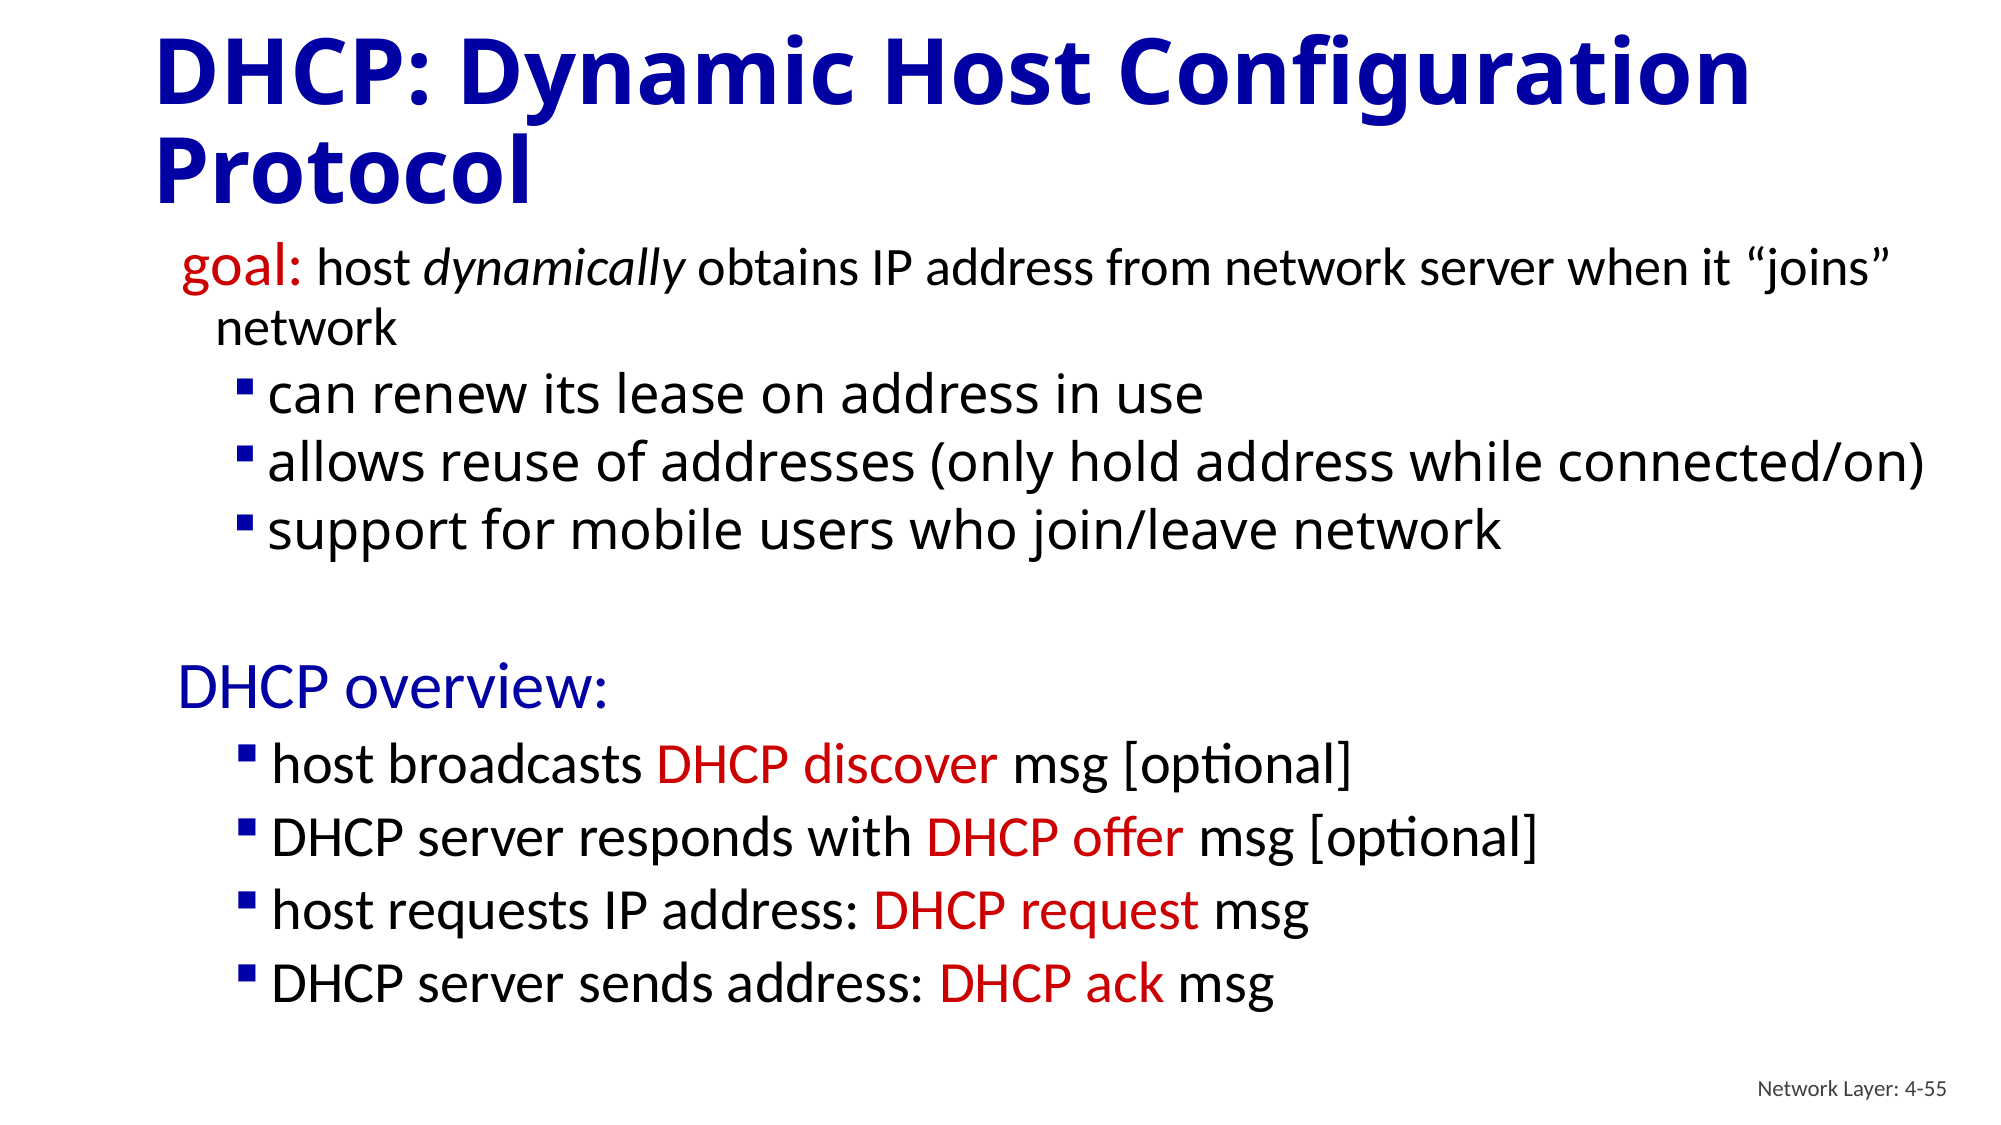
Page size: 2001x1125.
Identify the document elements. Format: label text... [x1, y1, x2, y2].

slide_number Network Layer: 4-55 [1512, 1056, 1963, 1117]
text_box DHCP overview: host broadcasts DHCP discover msg [optional] DHCP server responds with DHCP offer msg [optional] host requests IP address: DHCP request msg DHCP server sends address: DHCP ack msg [142, 643, 1963, 1028]
text_box goal: host dynamically obtains IP address from network server when it “joins” network can renew its lease on address in use allows reuse of addresses (only hold address while connected/on) support for mobile users who join/leave network [146, 224, 1968, 605]
title DHCP: Dynamic Host Configuration Protocol [137, 51, 1863, 198]
